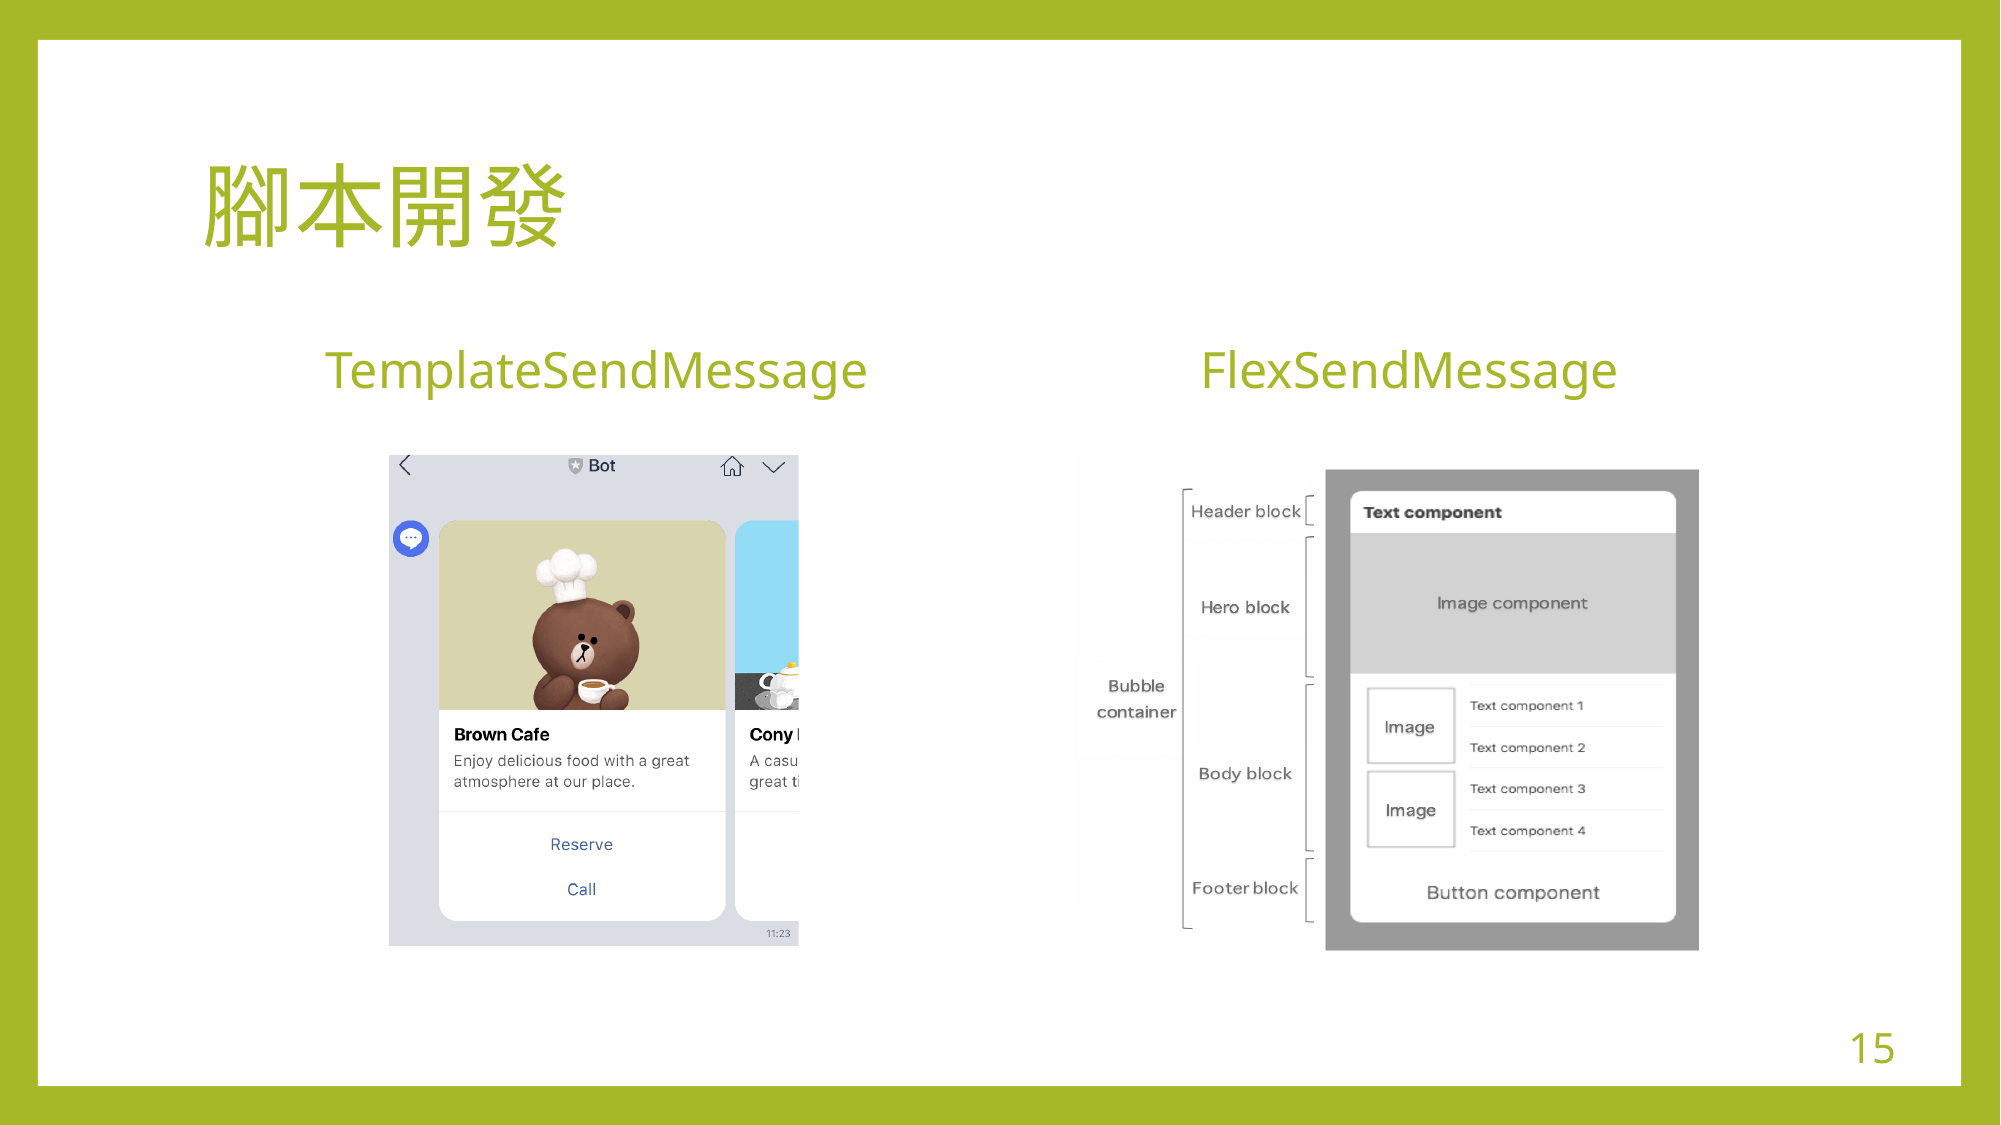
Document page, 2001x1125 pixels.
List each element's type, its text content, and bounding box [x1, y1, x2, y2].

picture [1073, 455, 1739, 966]
text_box FlexSendMessage [999, 337, 1813, 1000]
title 腳本開發 [187, 99, 1808, 323]
slide_number 15 [1631, 1020, 1912, 1081]
picture [388, 455, 799, 946]
list TemplateSendMessage [187, 337, 999, 1000]
